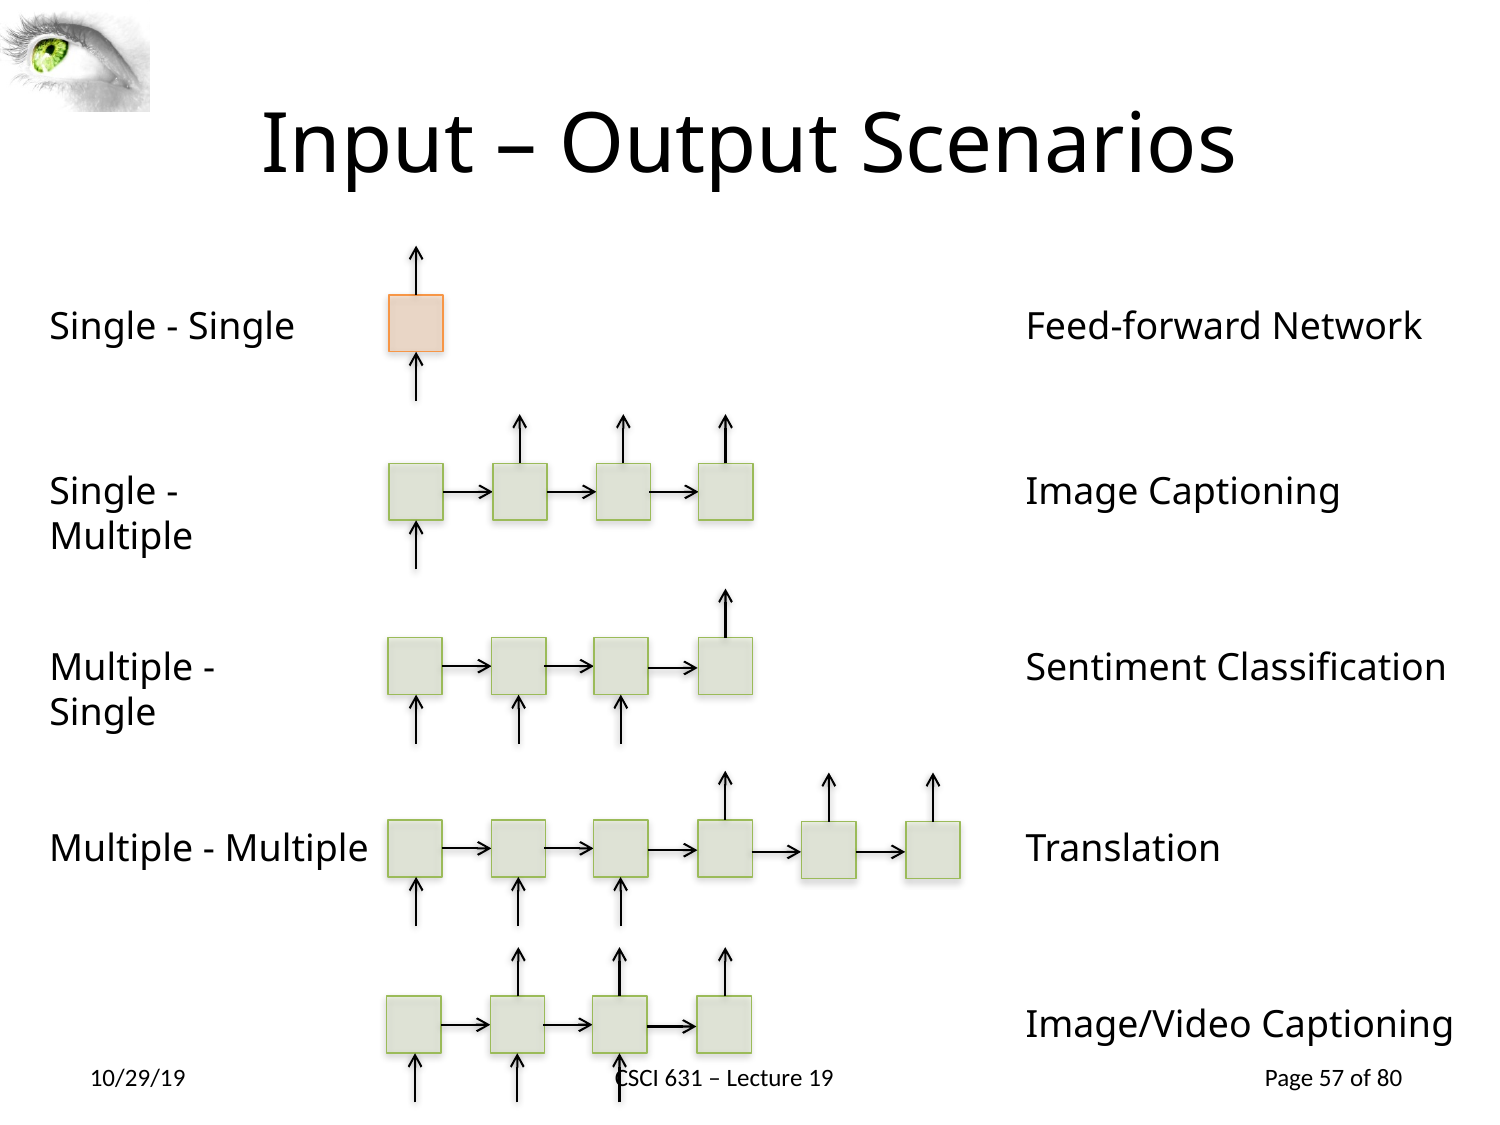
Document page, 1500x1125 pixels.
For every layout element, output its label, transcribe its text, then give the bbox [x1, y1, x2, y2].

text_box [34, 413, 754, 570]
text_box Image Captioning [1010, 459, 1500, 520]
text_box Translation [1010, 816, 1500, 877]
picture [0, 0, 150, 112]
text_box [386, 946, 752, 1103]
text_box Feed-forward Network [1010, 294, 1500, 355]
text_box Image/Video Captioning [1010, 992, 1500, 1053]
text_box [34, 588, 753, 745]
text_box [387, 770, 961, 927]
title Input – Output Scenarios [75, 45, 1425, 233]
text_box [34, 245, 444, 402]
text_box Sentiment Classification [1010, 635, 1500, 696]
text_box Multiple - Multiple [34, 816, 382, 877]
